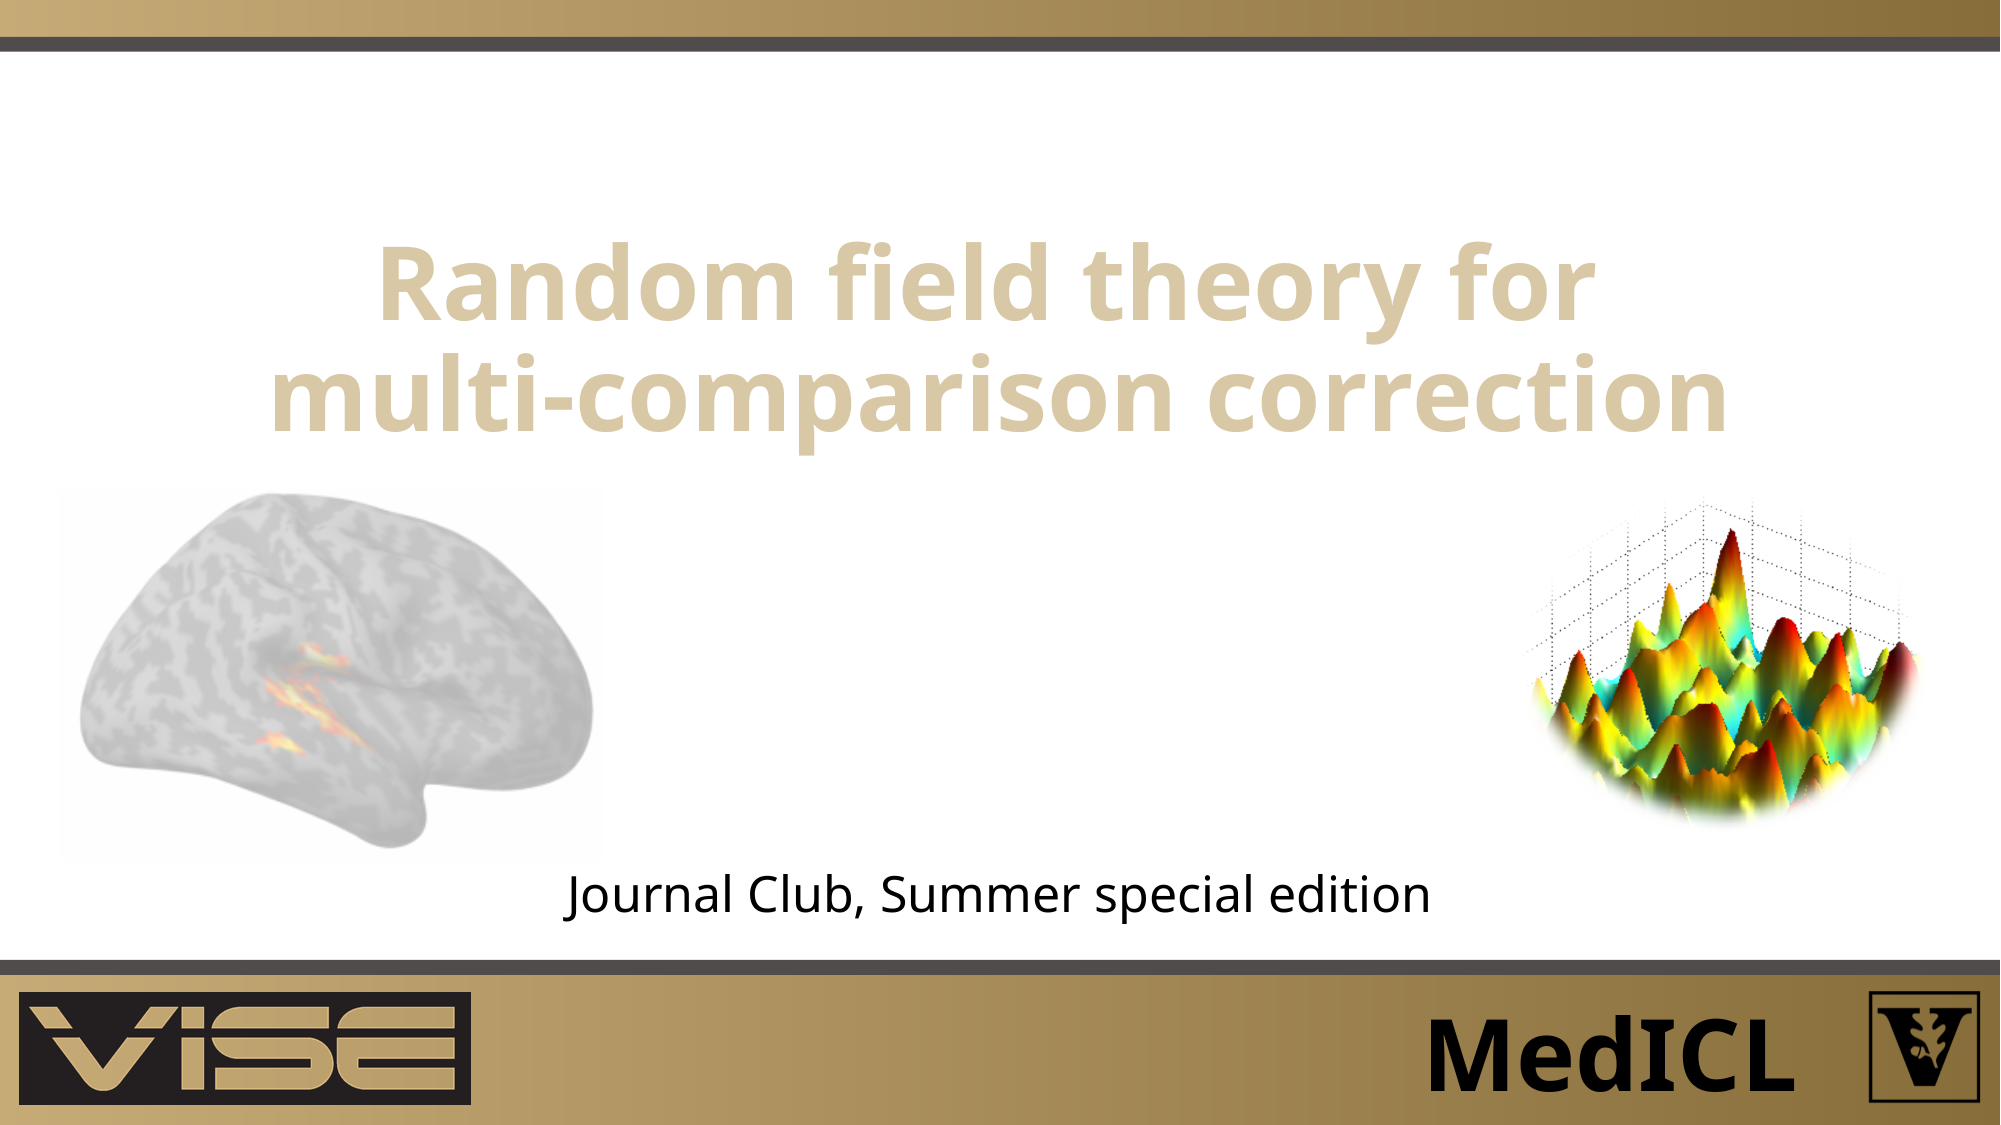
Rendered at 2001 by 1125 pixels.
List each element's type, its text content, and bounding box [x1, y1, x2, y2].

subtitle Journal Club, Summer special edition [19, 861, 1981, 961]
title Random field theory for multi-comparison correction [0, 224, 2000, 461]
picture [1514, 486, 1929, 833]
picture [19, 992, 471, 1105]
picture [59, 489, 604, 862]
picture [1867, 991, 1981, 1104]
